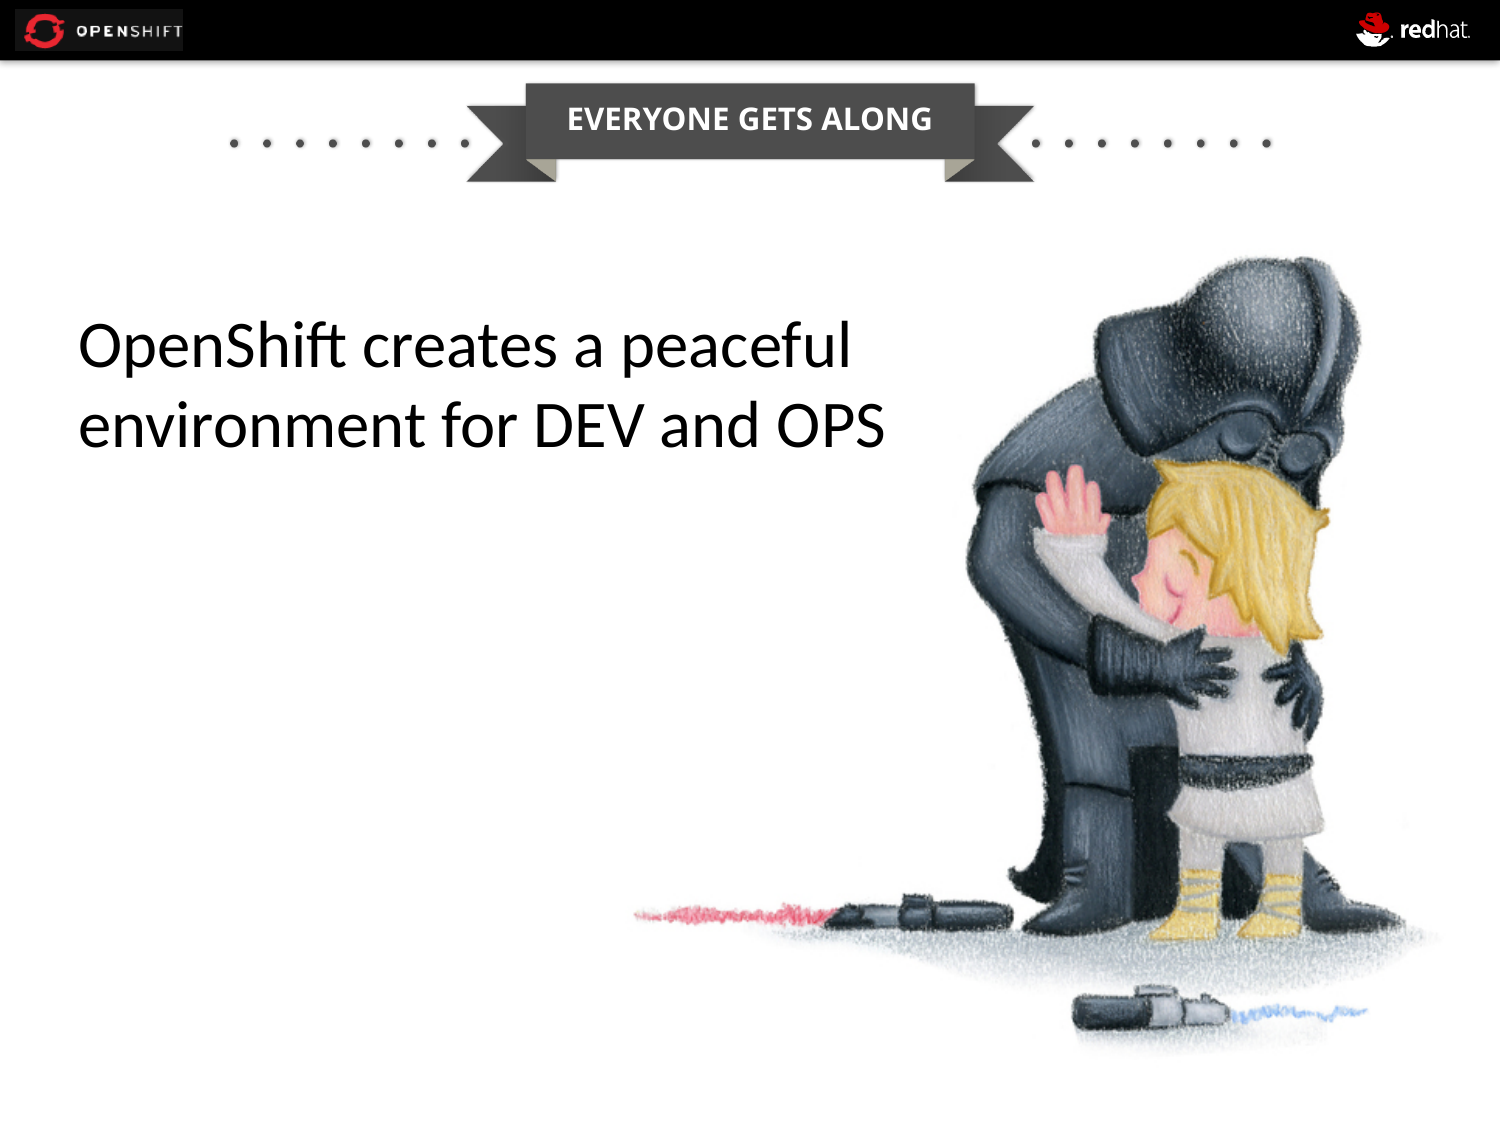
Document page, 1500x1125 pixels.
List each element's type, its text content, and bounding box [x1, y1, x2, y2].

text_box OpenShift creates a peaceful environment for DEV and OPS [63, 248, 559, 468]
picture [564, 186, 1495, 1125]
picture [15, 9, 183, 51]
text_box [116, 80, 1383, 189]
picture [1355, 8, 1470, 47]
